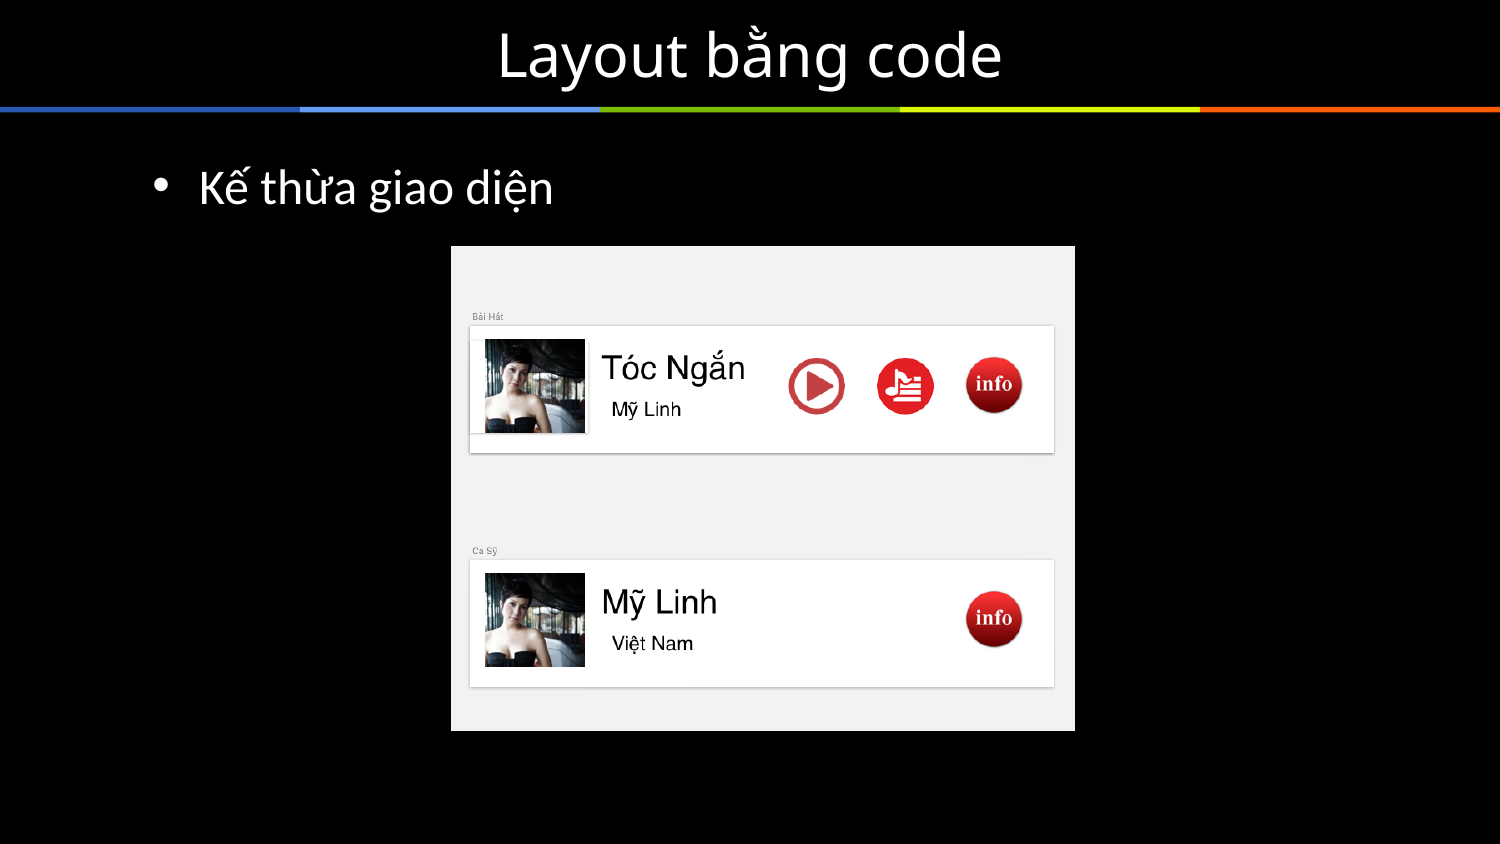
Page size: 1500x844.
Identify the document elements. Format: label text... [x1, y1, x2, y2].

text_box Kế thừa giao diện [137, 146, 1288, 282]
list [450, 246, 1076, 731]
title Layout bằng code [37, 9, 1463, 98]
